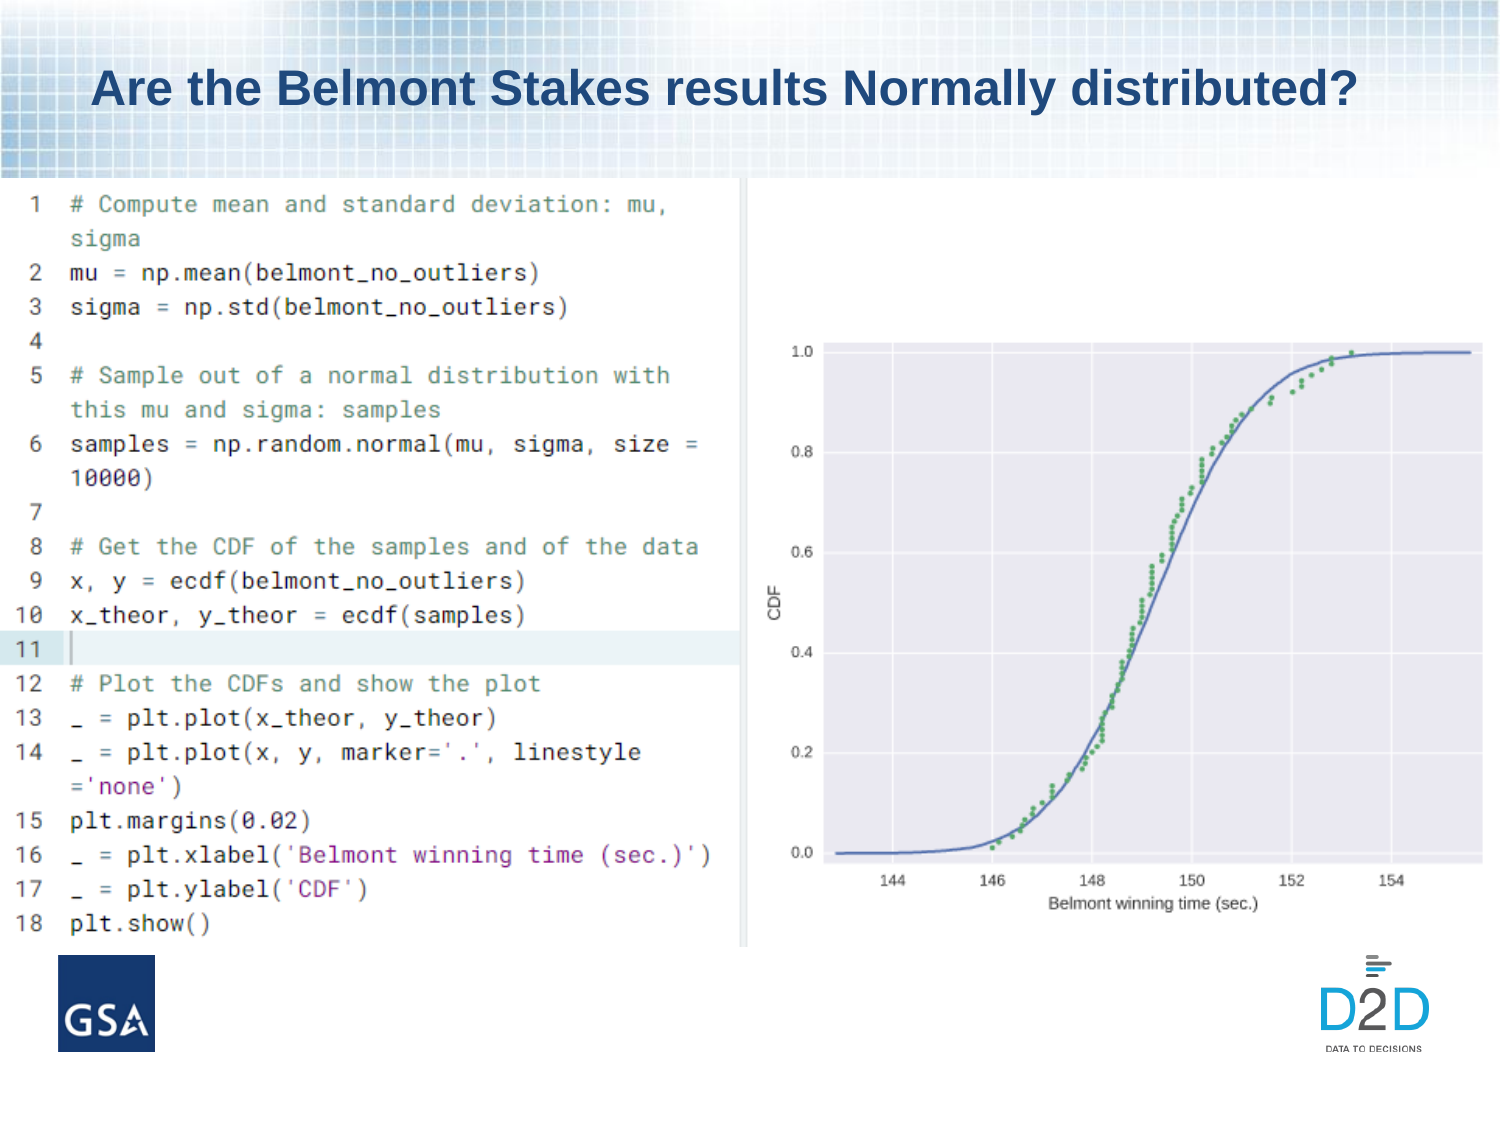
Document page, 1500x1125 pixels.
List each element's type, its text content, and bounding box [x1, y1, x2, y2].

picture [0, 0, 1500, 947]
title Are the Belmont Stakes results Normally distributed? [75, 30, 1425, 141]
picture [58, 955, 155, 1052]
picture [1310, 955, 1440, 1052]
